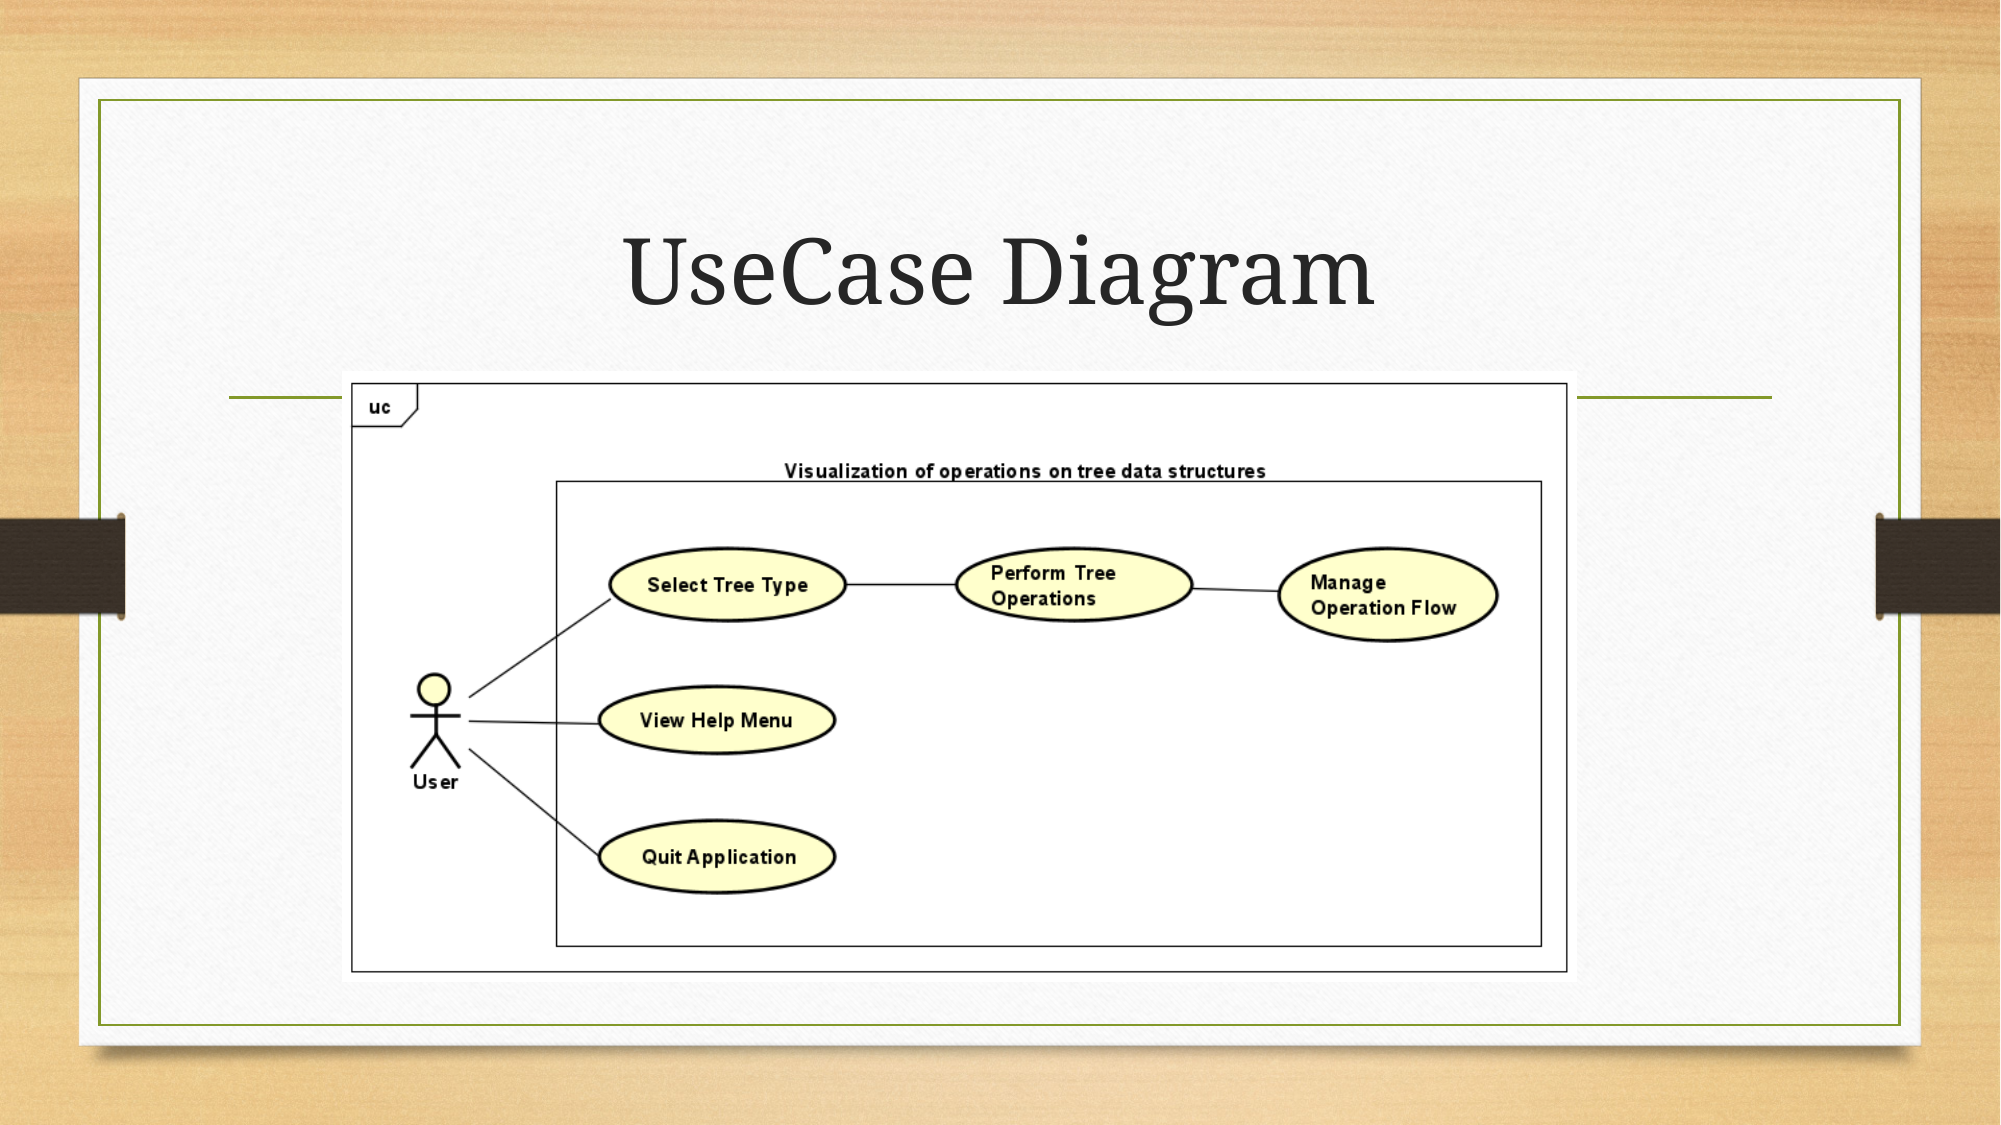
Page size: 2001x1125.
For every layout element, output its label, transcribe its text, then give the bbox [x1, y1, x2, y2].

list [342, 371, 1578, 982]
picture [0, 0, 2001, 1125]
title UseCase Diagram [212, 161, 1788, 375]
